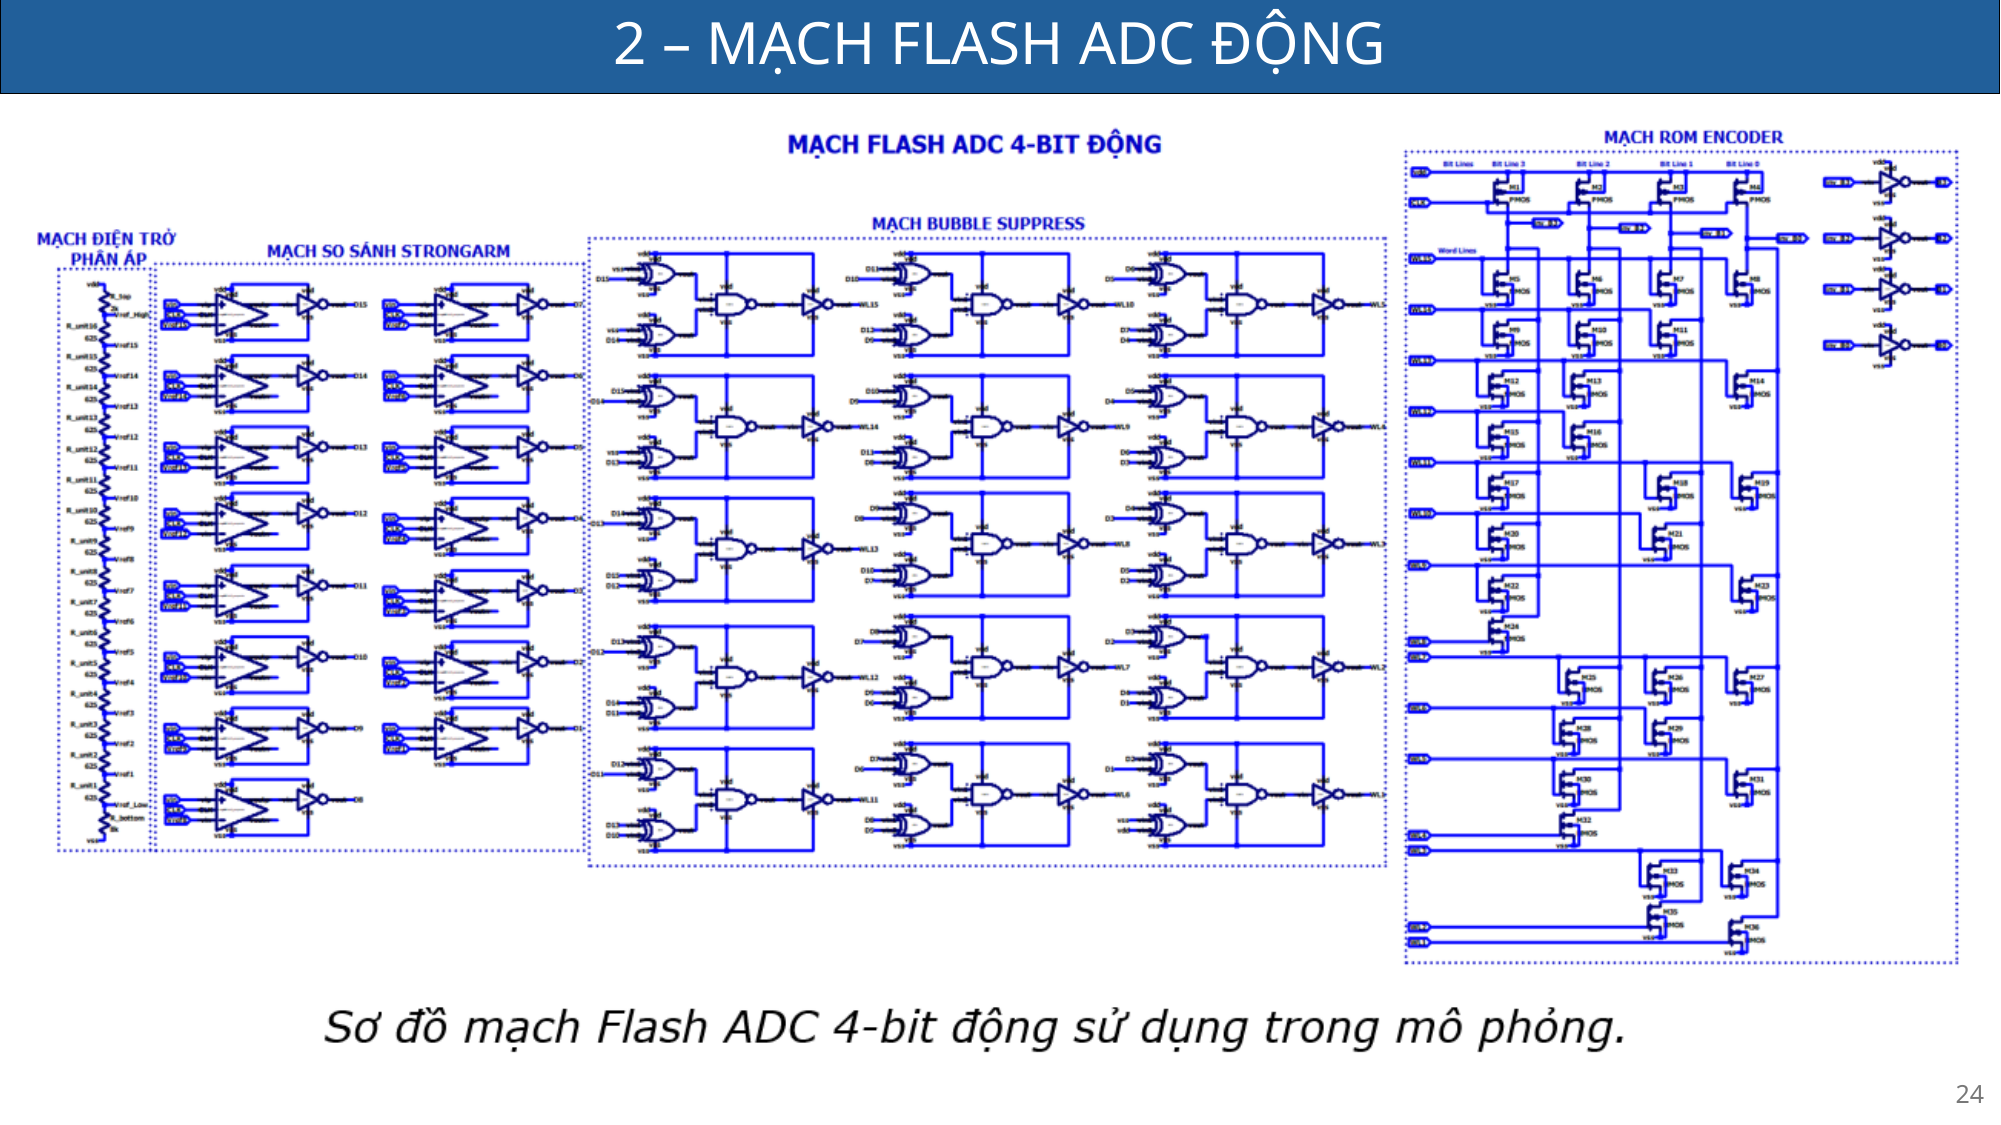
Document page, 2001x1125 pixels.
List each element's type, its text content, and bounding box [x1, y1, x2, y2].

text_box 2 – MẠCH FLASH ADC ĐỘNG [599, 0, 1401, 84]
slide_number 24 [1932, 1065, 2000, 1125]
text_box [0, 0, 2000, 94]
picture [32, 101, 1977, 1066]
